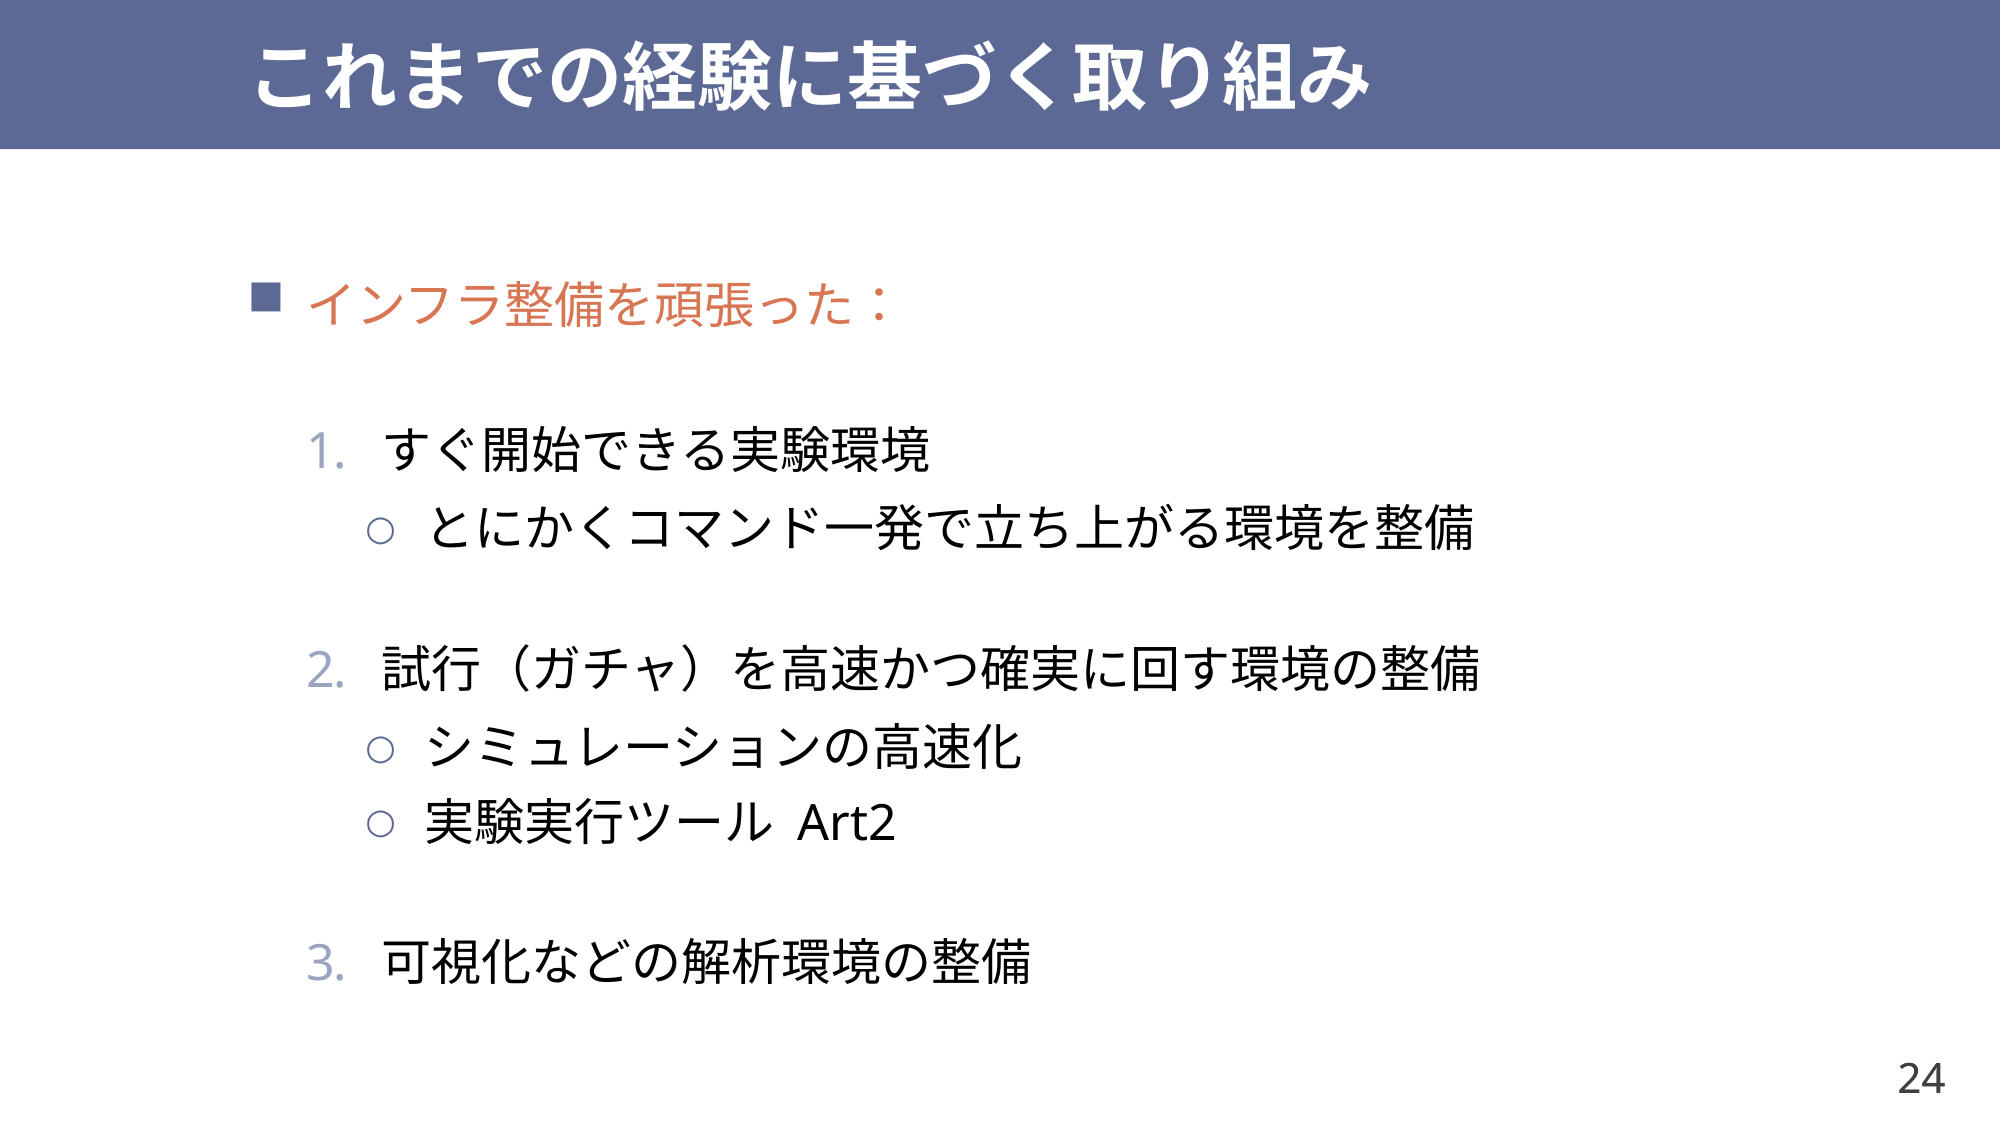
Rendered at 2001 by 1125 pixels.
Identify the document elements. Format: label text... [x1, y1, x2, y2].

title これまでの経験に基づく取り組み [231, 0, 2000, 150]
list インフラ整備を頑張った： すぐ開始できる実験環境 とにかくコマンド一発で立ち上がる環境を整備 試行（ガチャ）を高速かつ確実に回す環境の整備 シミュレーションの高速化 実験実行ツール Art2 可視化などの解析環境の整備 [231, 178, 1709, 1080]
